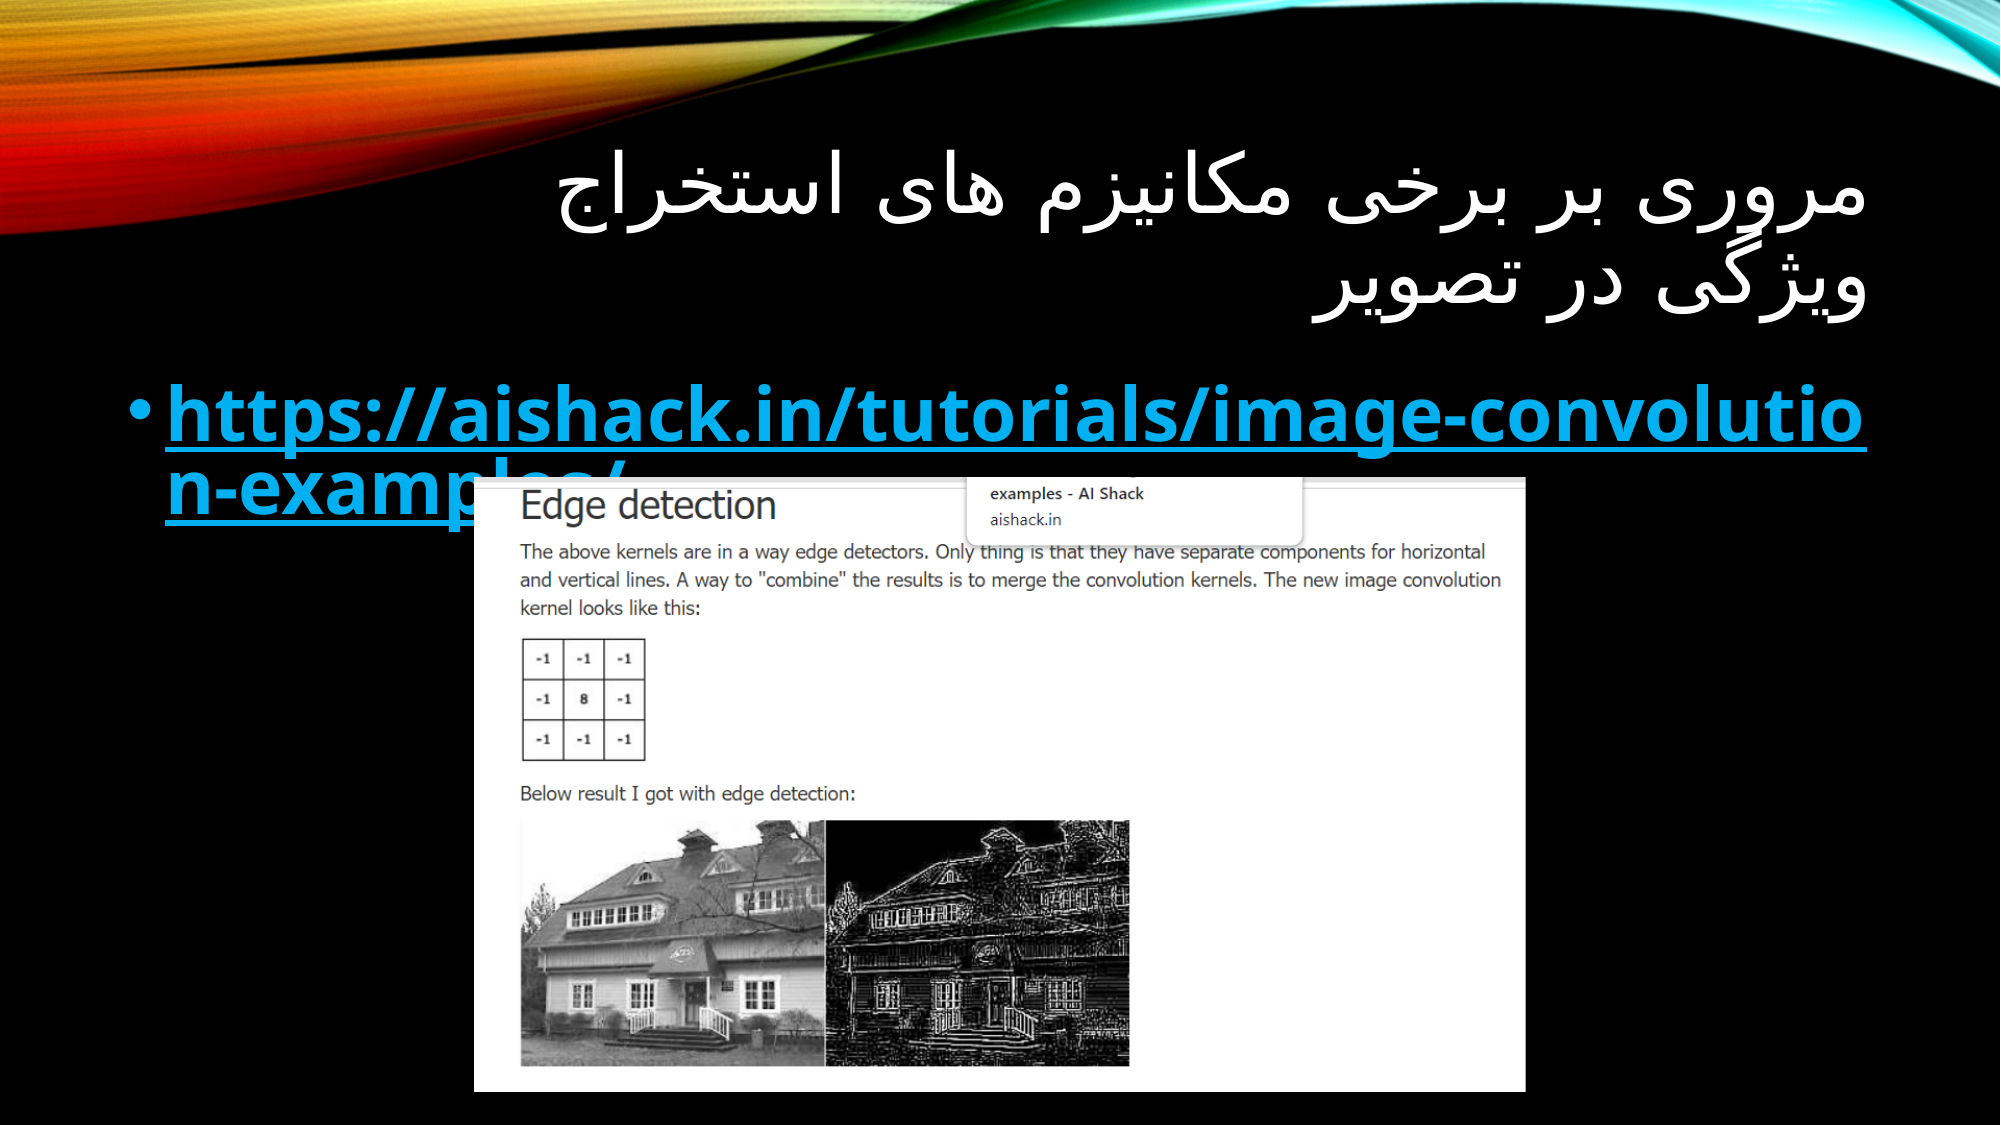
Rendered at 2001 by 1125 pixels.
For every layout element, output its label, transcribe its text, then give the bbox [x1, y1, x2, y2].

list https://aishack.in/tutorials/image-convolution-examples/ [112, 360, 1888, 1021]
picture [0, 0, 2000, 237]
title مروری بر برخی مکانیزم های استخراج ویژگی در تصویر [474, 125, 1888, 338]
picture [473, 477, 1527, 1093]
